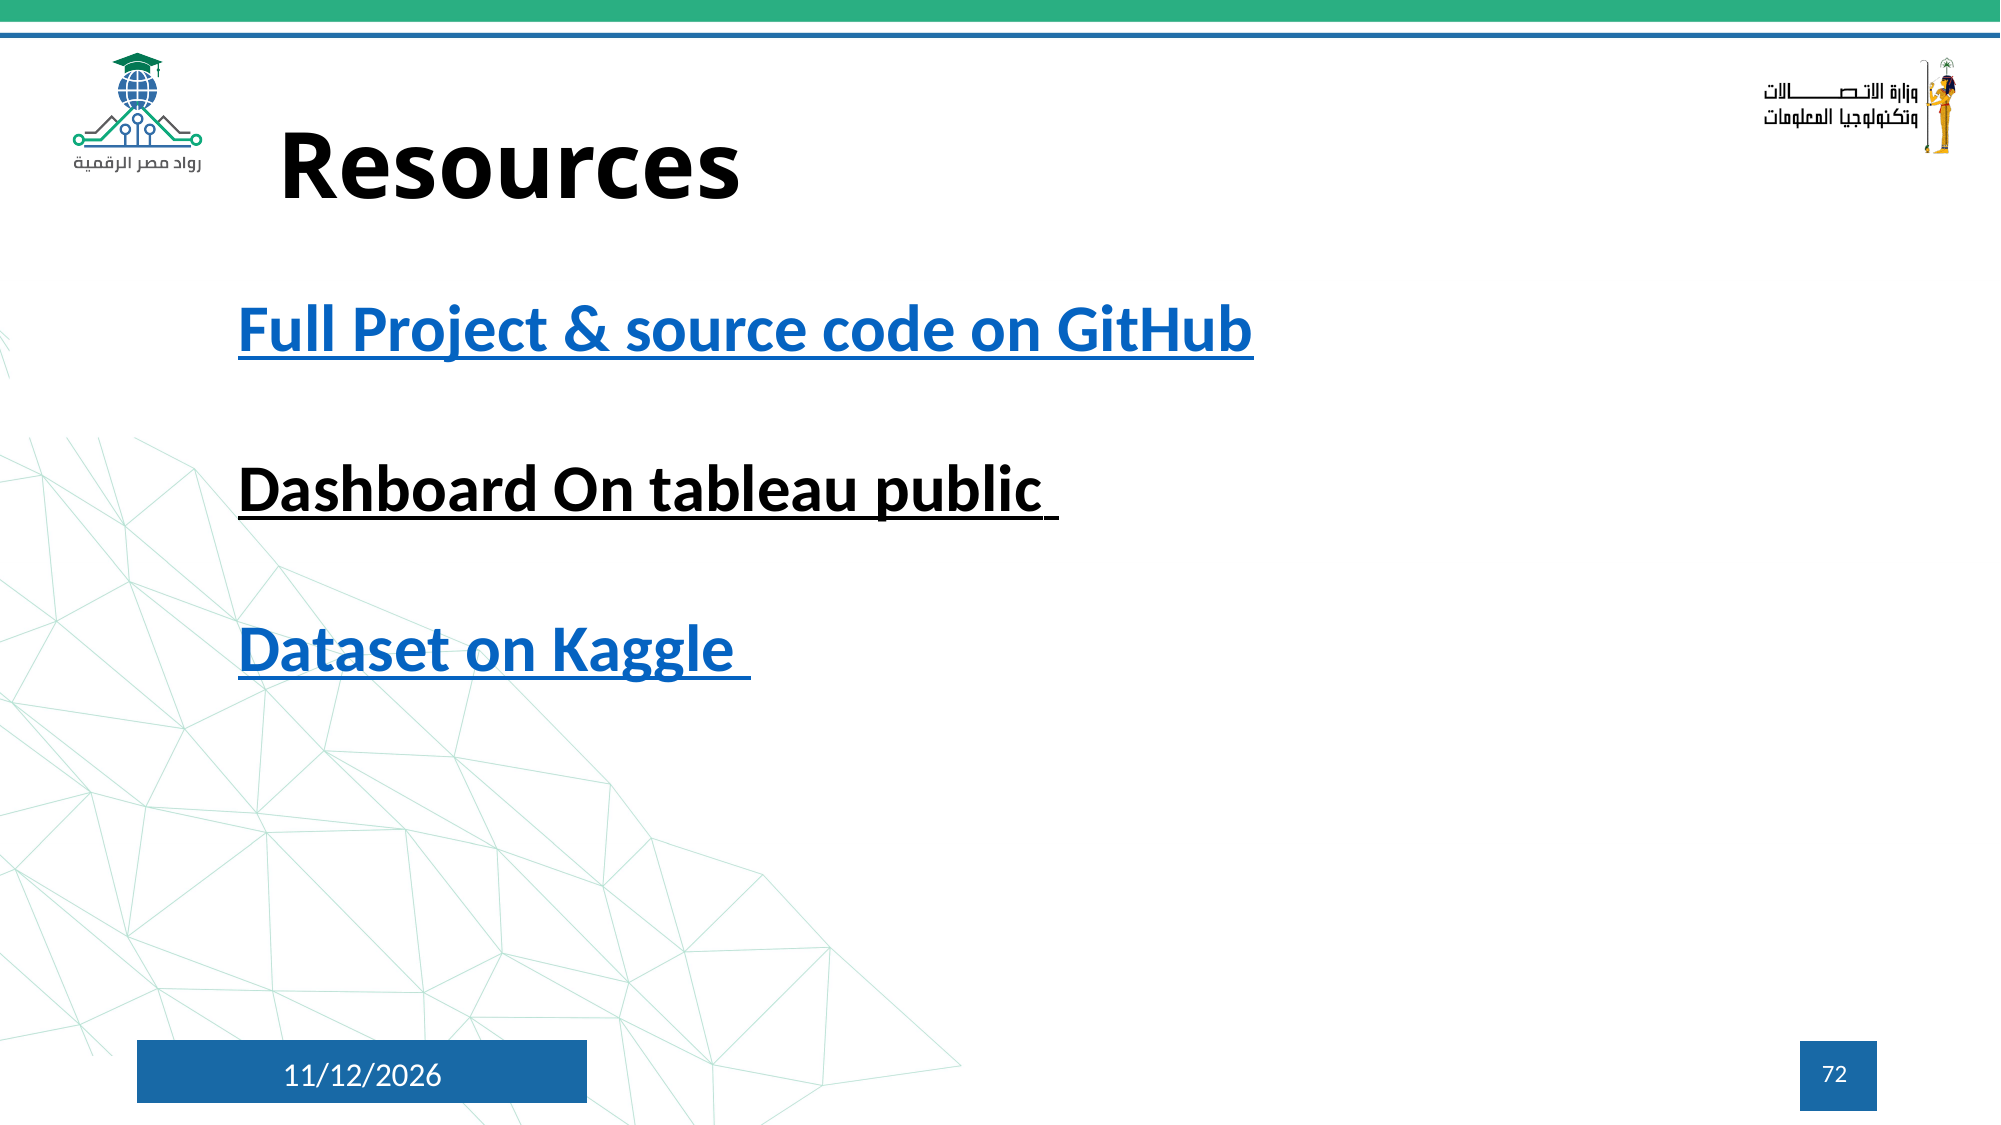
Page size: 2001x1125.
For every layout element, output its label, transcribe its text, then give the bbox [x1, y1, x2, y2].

text_box Full Project & source code on GitHub Dashboard On tableau public Dataset on Kaggle [223, 277, 1788, 917]
footer [636, 1042, 1338, 1103]
picture [0, 0, 2000, 1125]
slide_number 72 [1412, 1042, 1863, 1103]
title Resources [262, 59, 1863, 278]
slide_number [137, 1042, 588, 1103]
